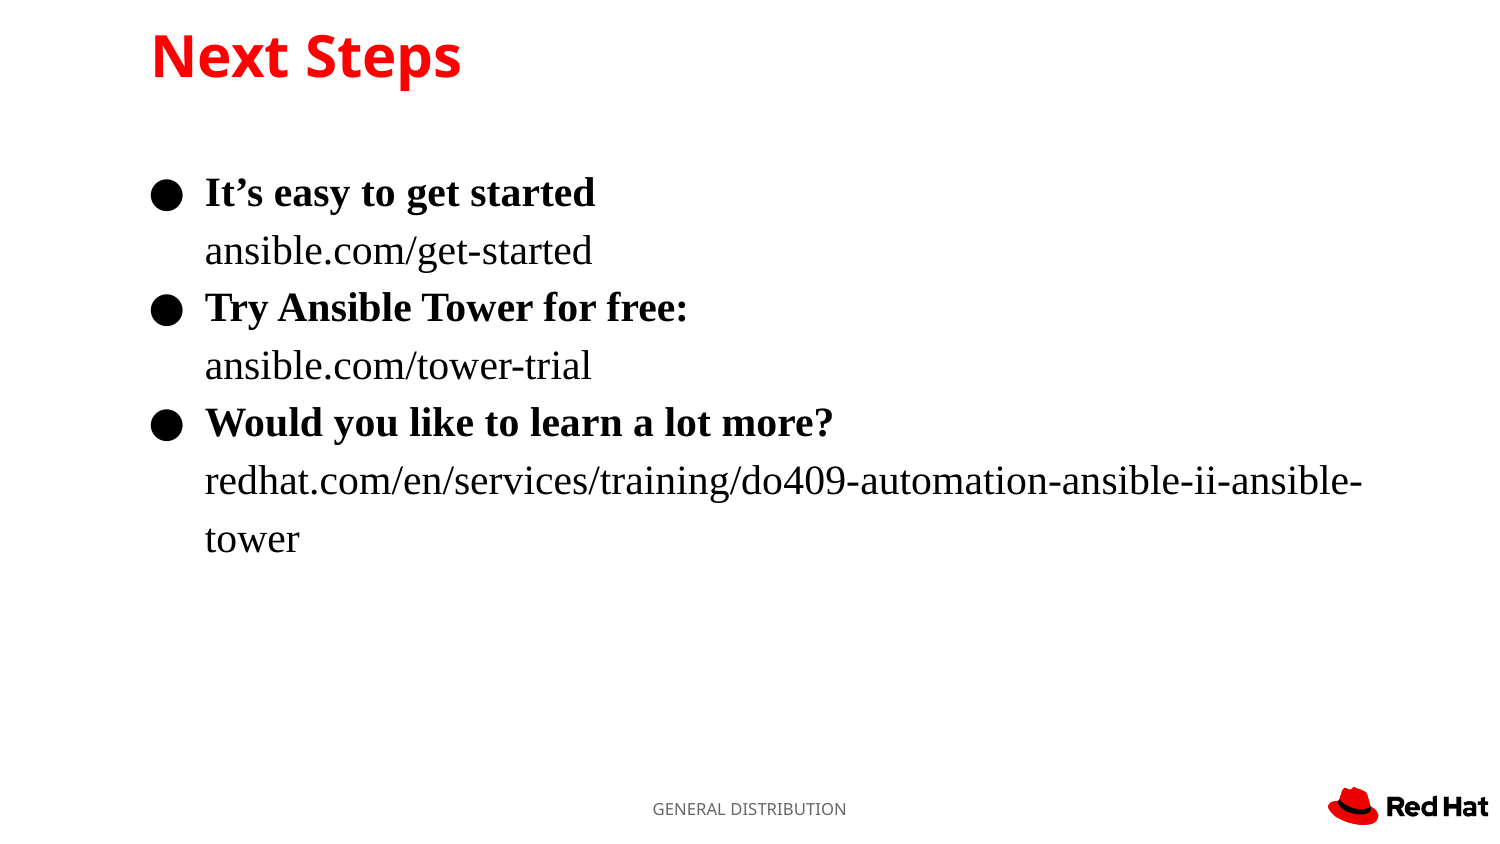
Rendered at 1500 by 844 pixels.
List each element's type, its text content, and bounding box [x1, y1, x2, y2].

list It’s easy to get started ansible.com/get-started Try Ansible Tower for free: ansible.com/tower-trial Would you like to learn a lot more? redhat.com/en/services/training/do409-automation-ansible-ii-ansible-tower [133, 142, 1474, 646]
picture [1328, 787, 1489, 825]
title Next Steps [135, 0, 1365, 175]
